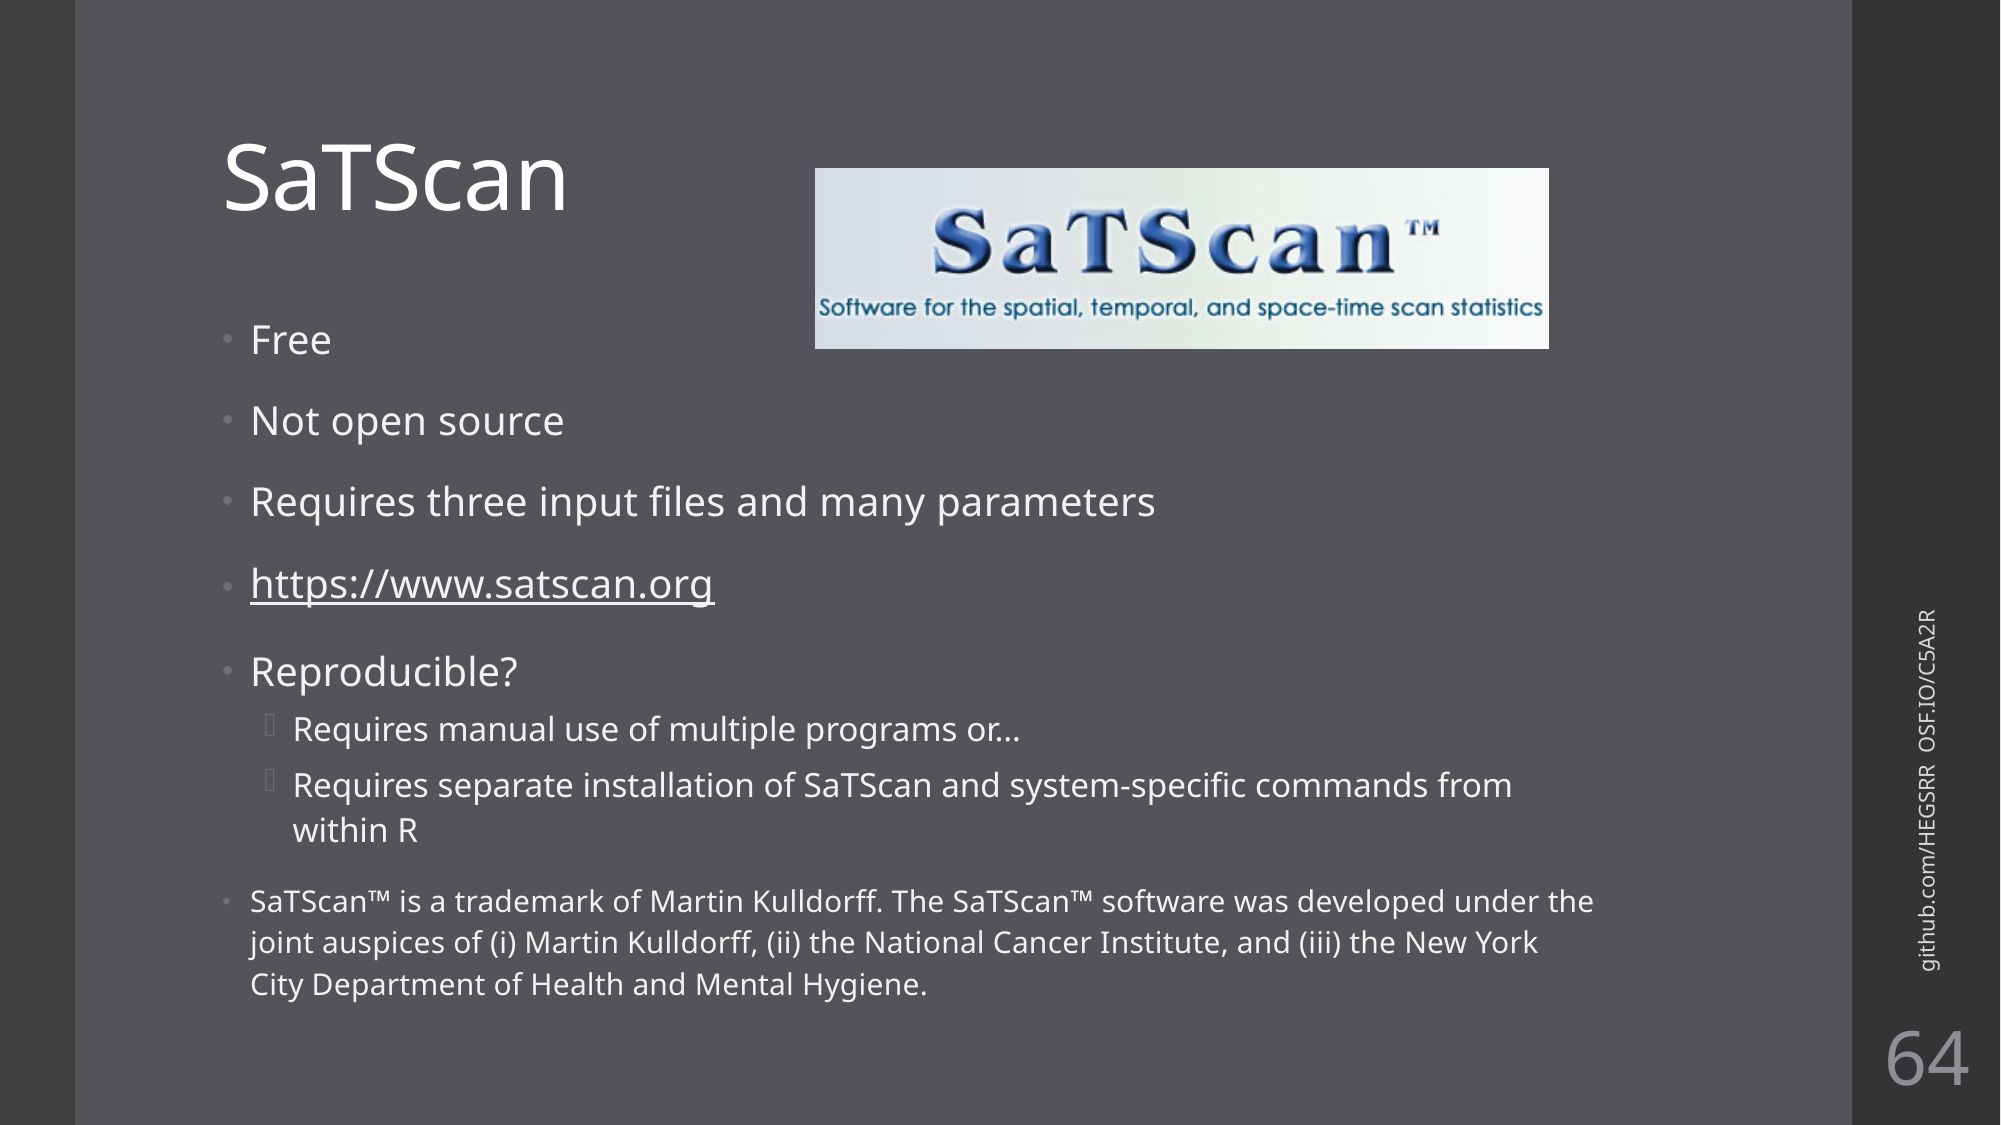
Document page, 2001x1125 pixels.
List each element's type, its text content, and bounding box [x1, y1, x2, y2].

picture [815, 168, 1549, 349]
footer github.com/HEGSRR OSF.IO/C5A2R [1897, 400, 1958, 988]
title SaTScan [206, 60, 1797, 278]
list Free Not open source Requires three input files and many parameters https://www.satscan.org Reproducible? Requires manual use of multiple programs or… Requires separate installation of SaTScan and system-specific commands from within R SaTScan™ is a trademark of Martin Kulldorff. The SaTScan™ software was developed under the joint auspices of (i) Martin Kulldorff, (ii) the National Cancer Institute, and (iii) the New York City Department of Health and Mental Hygiene. [206, 299, 1617, 1014]
slide_number 64 [1852, 1012, 2000, 1110]
